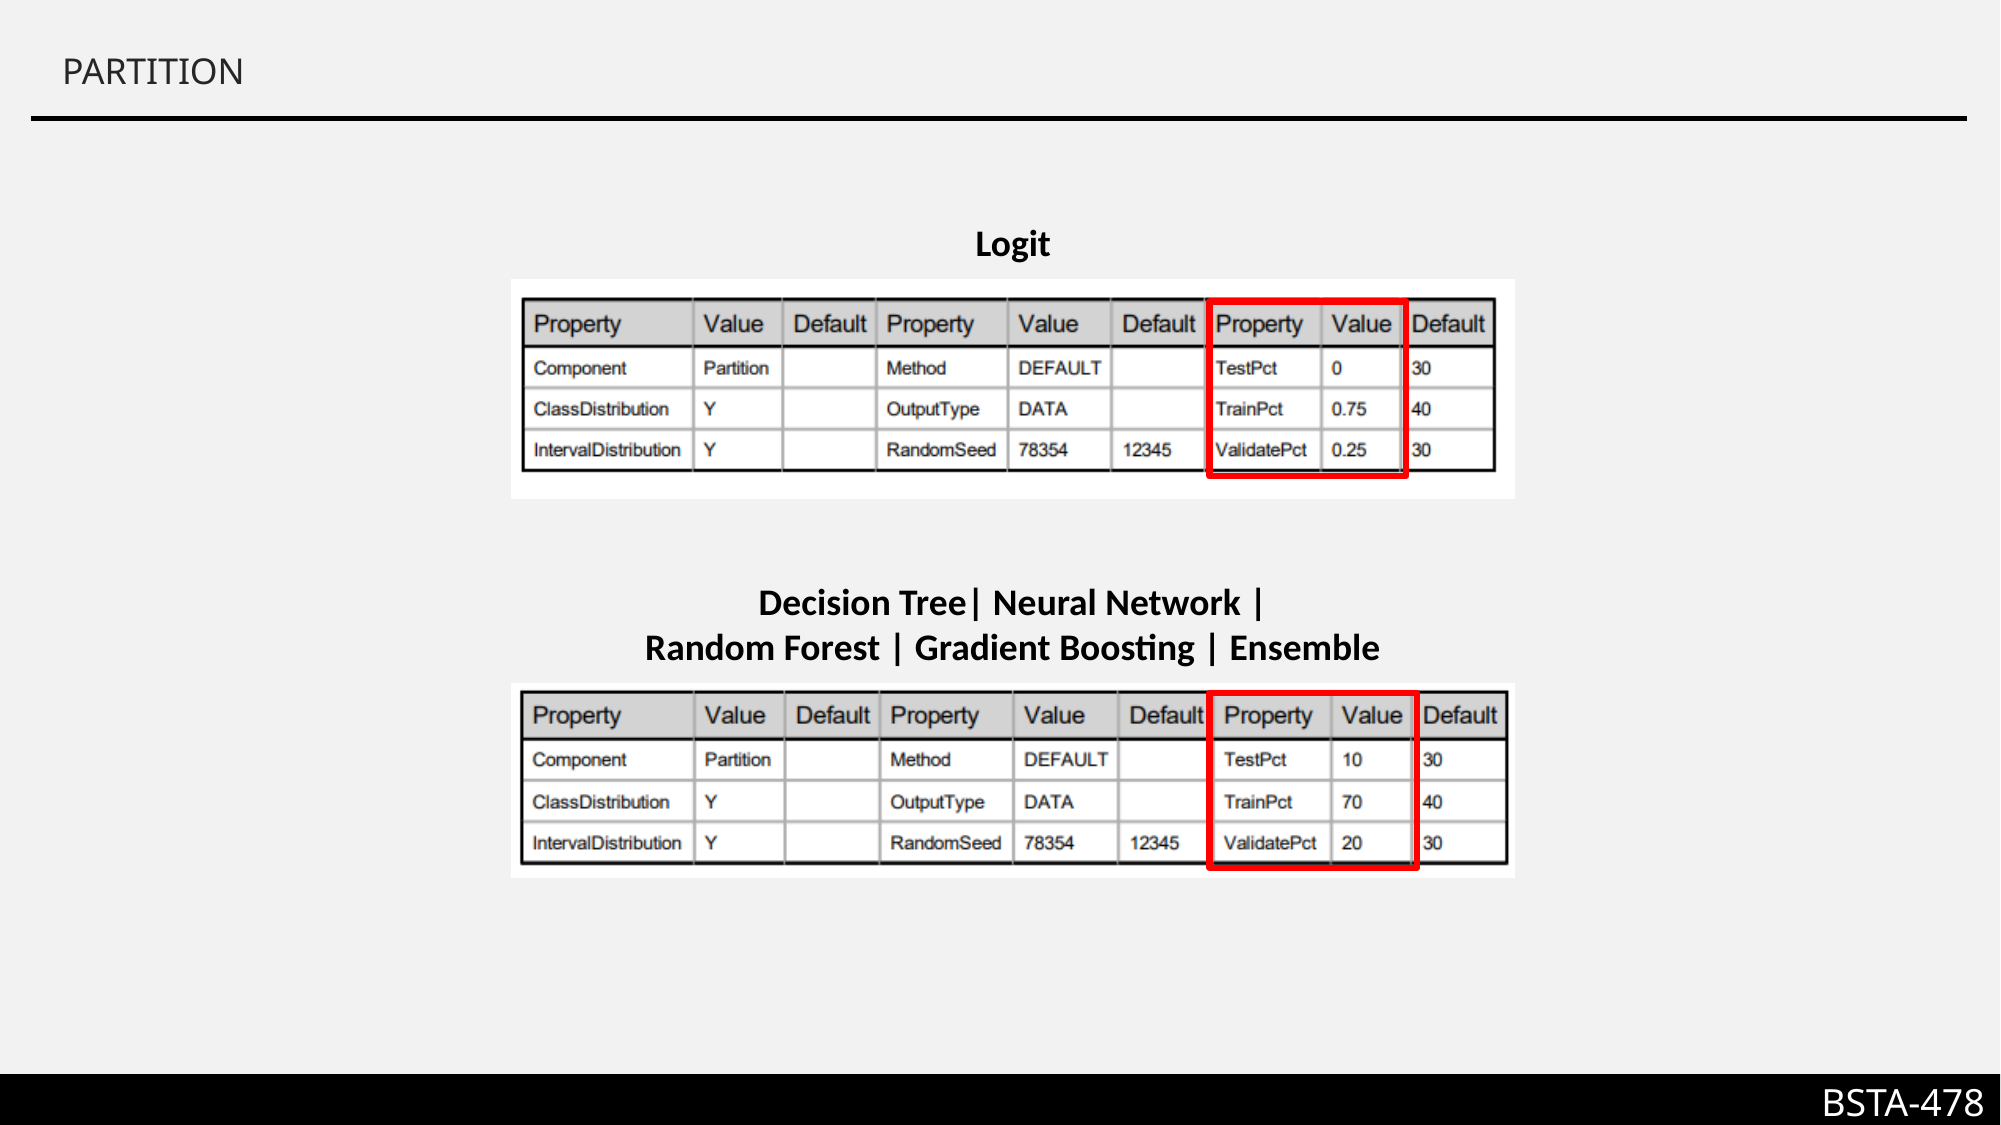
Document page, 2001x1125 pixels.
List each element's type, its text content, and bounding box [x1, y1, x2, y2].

title PARTITION [29, 21, 1970, 124]
text_box Logit [511, 203, 1515, 278]
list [511, 279, 1516, 499]
picture [511, 683, 1516, 878]
text_box Decision Tree| Neural Network | Random Forest | Gradient Boosting | Ensemble [511, 562, 1515, 683]
